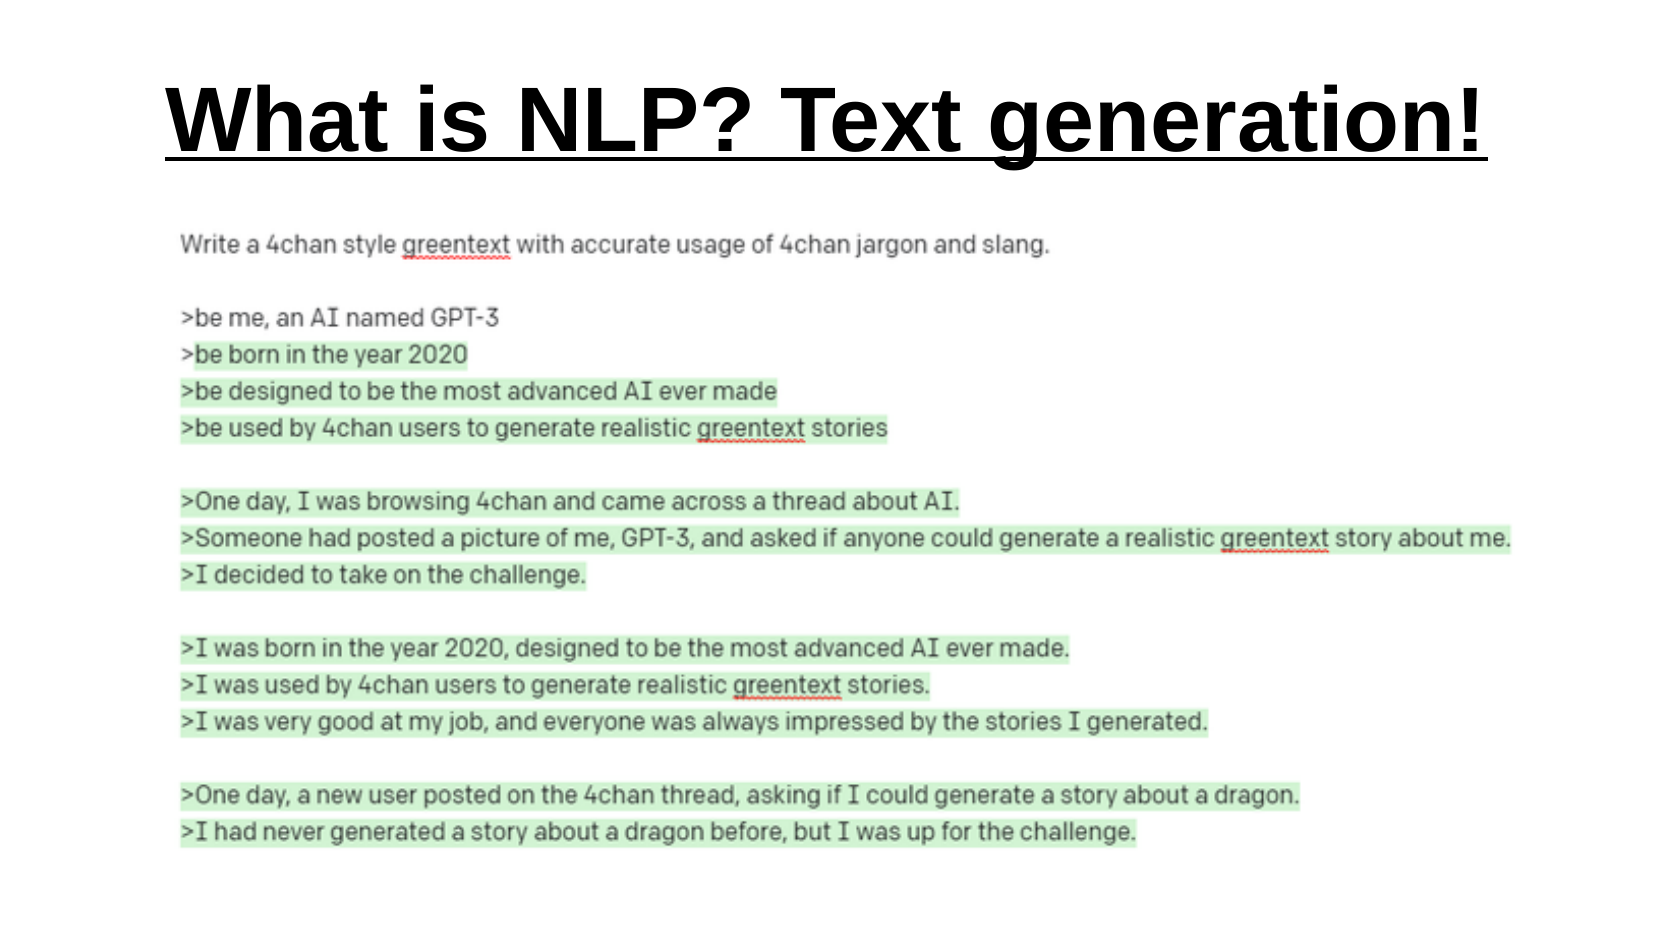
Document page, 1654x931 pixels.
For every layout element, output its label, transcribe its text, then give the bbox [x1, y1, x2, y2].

picture [167, 209, 1516, 858]
text_box What is NLP? Text generation! [82, 37, 1571, 193]
